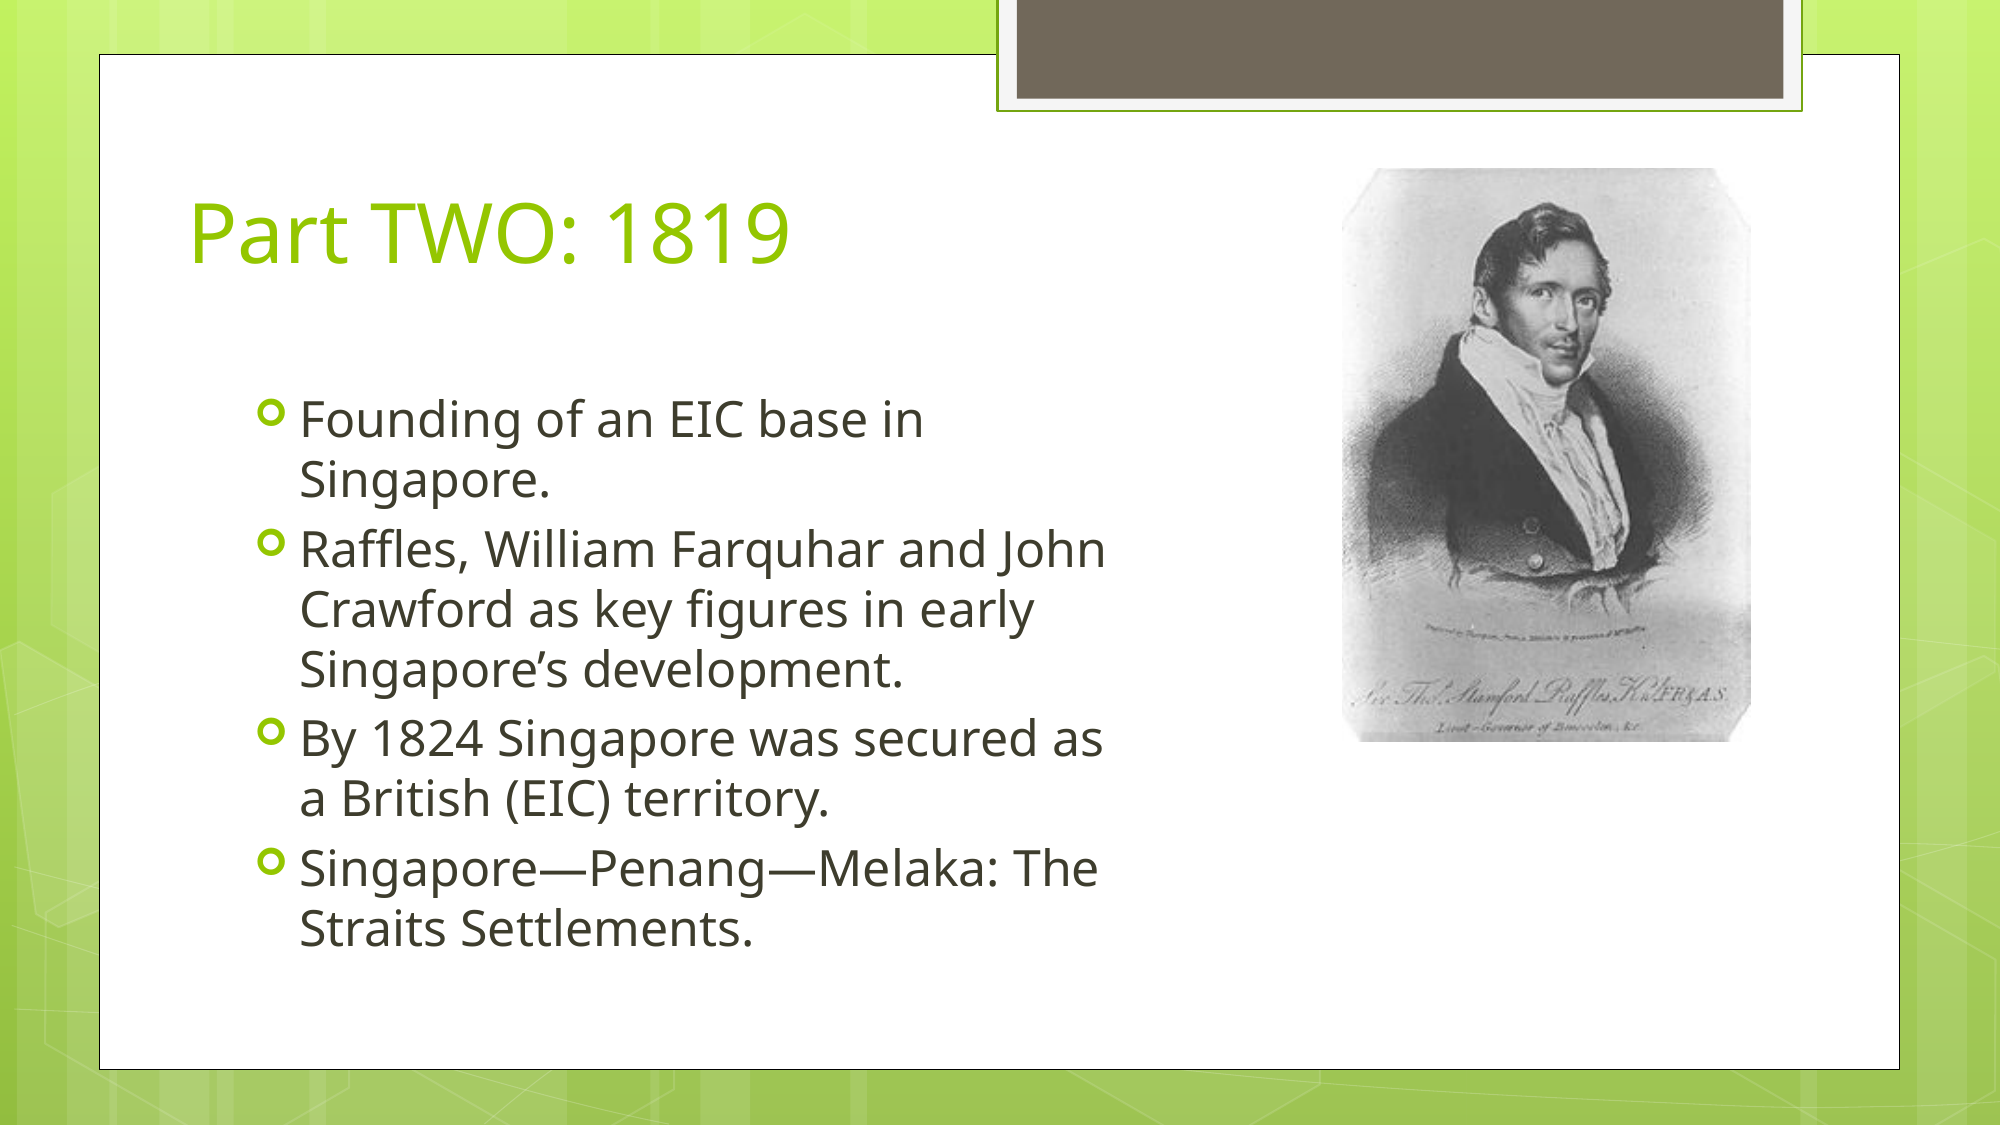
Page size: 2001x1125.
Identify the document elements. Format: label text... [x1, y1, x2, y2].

list Founding of an EIC base in Singapore. Raffles, William Farquhar and John Crawford as key figures in early Singapore’s development. By 1824 Singapore was secured as a British (EIC) territory. Singapore—Penang—Melaka: The Straits Settlements. [228, 379, 1158, 1015]
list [1342, 168, 1751, 742]
title Part TWO: 1819 [172, 100, 1710, 288]
